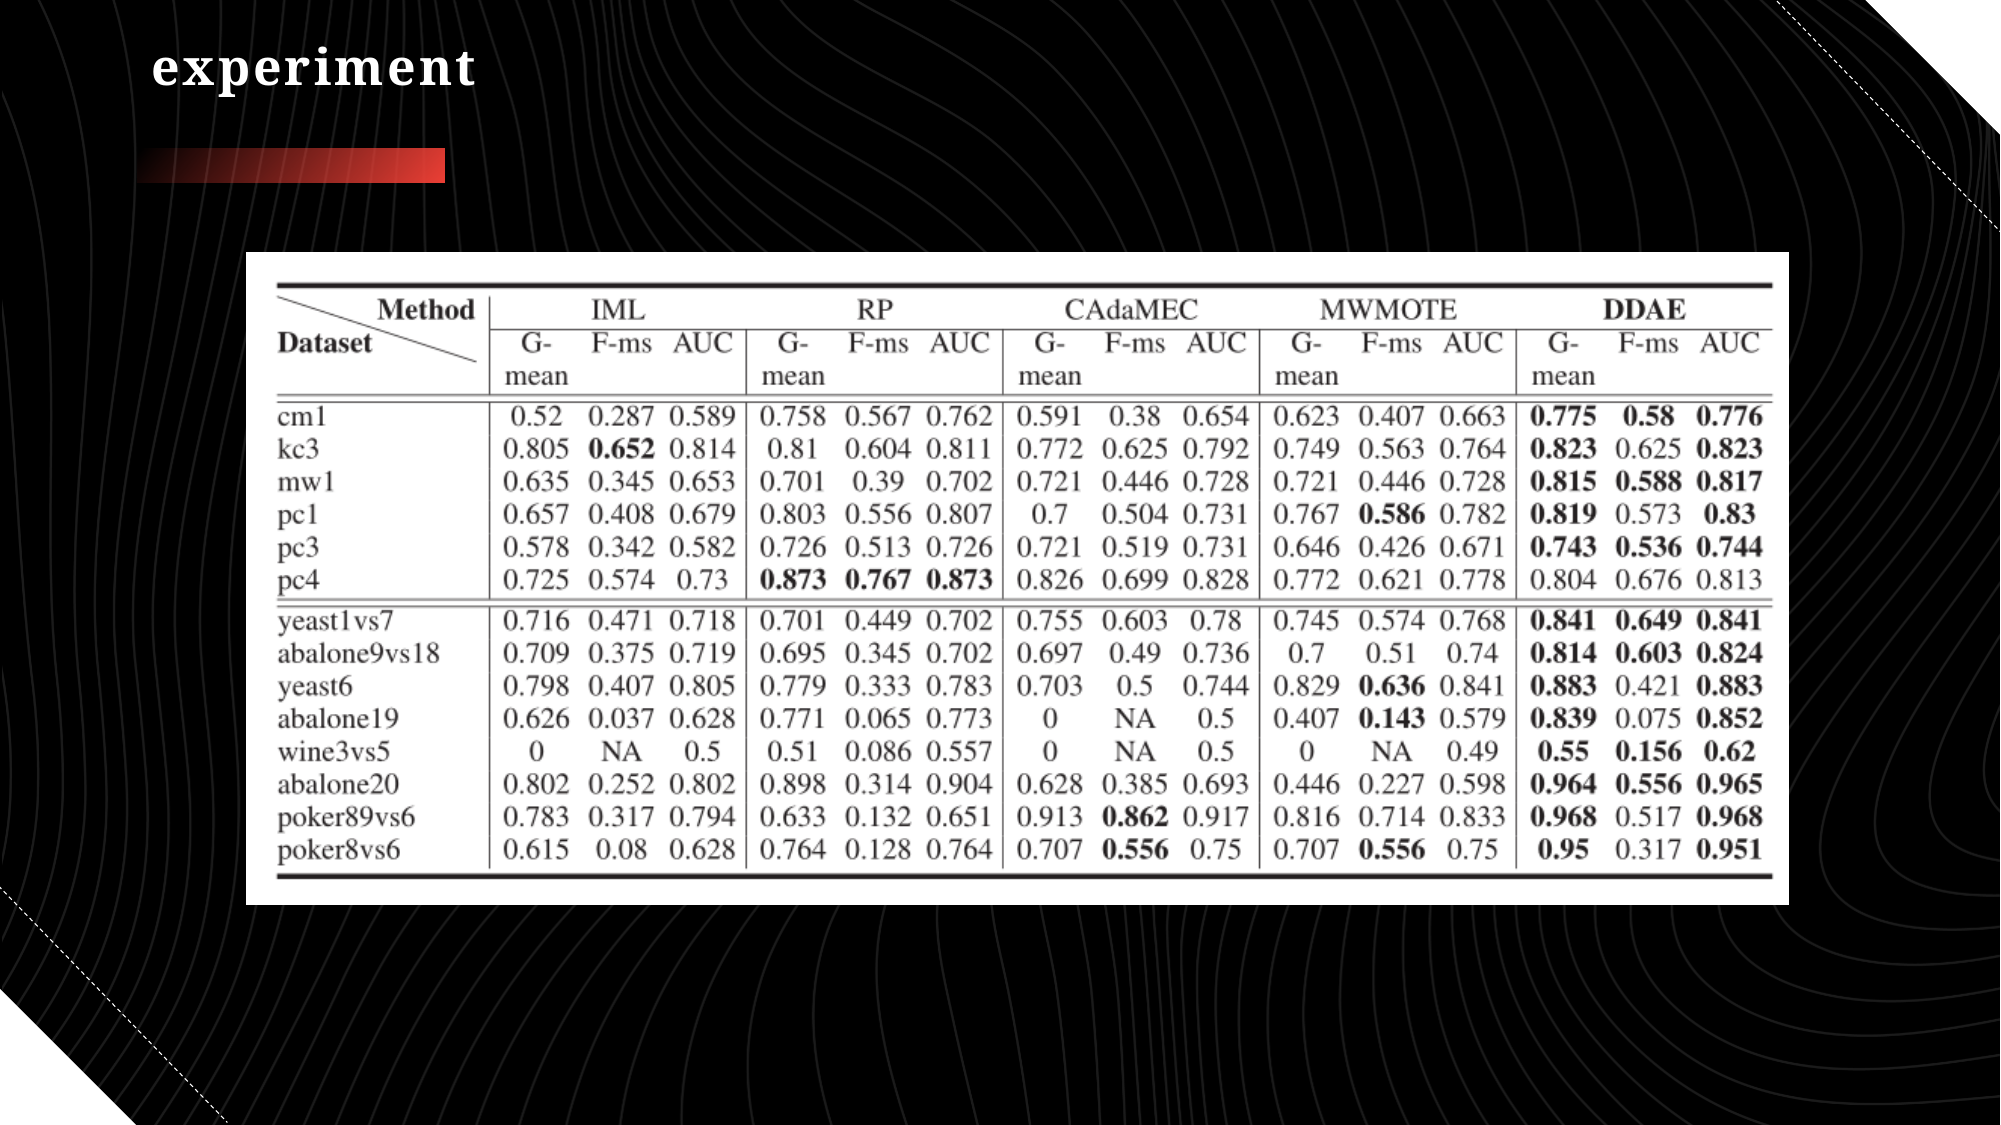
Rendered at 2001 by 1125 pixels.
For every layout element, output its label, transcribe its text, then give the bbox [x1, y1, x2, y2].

picture [246, 252, 1789, 905]
title experiment [136, 21, 1863, 118]
